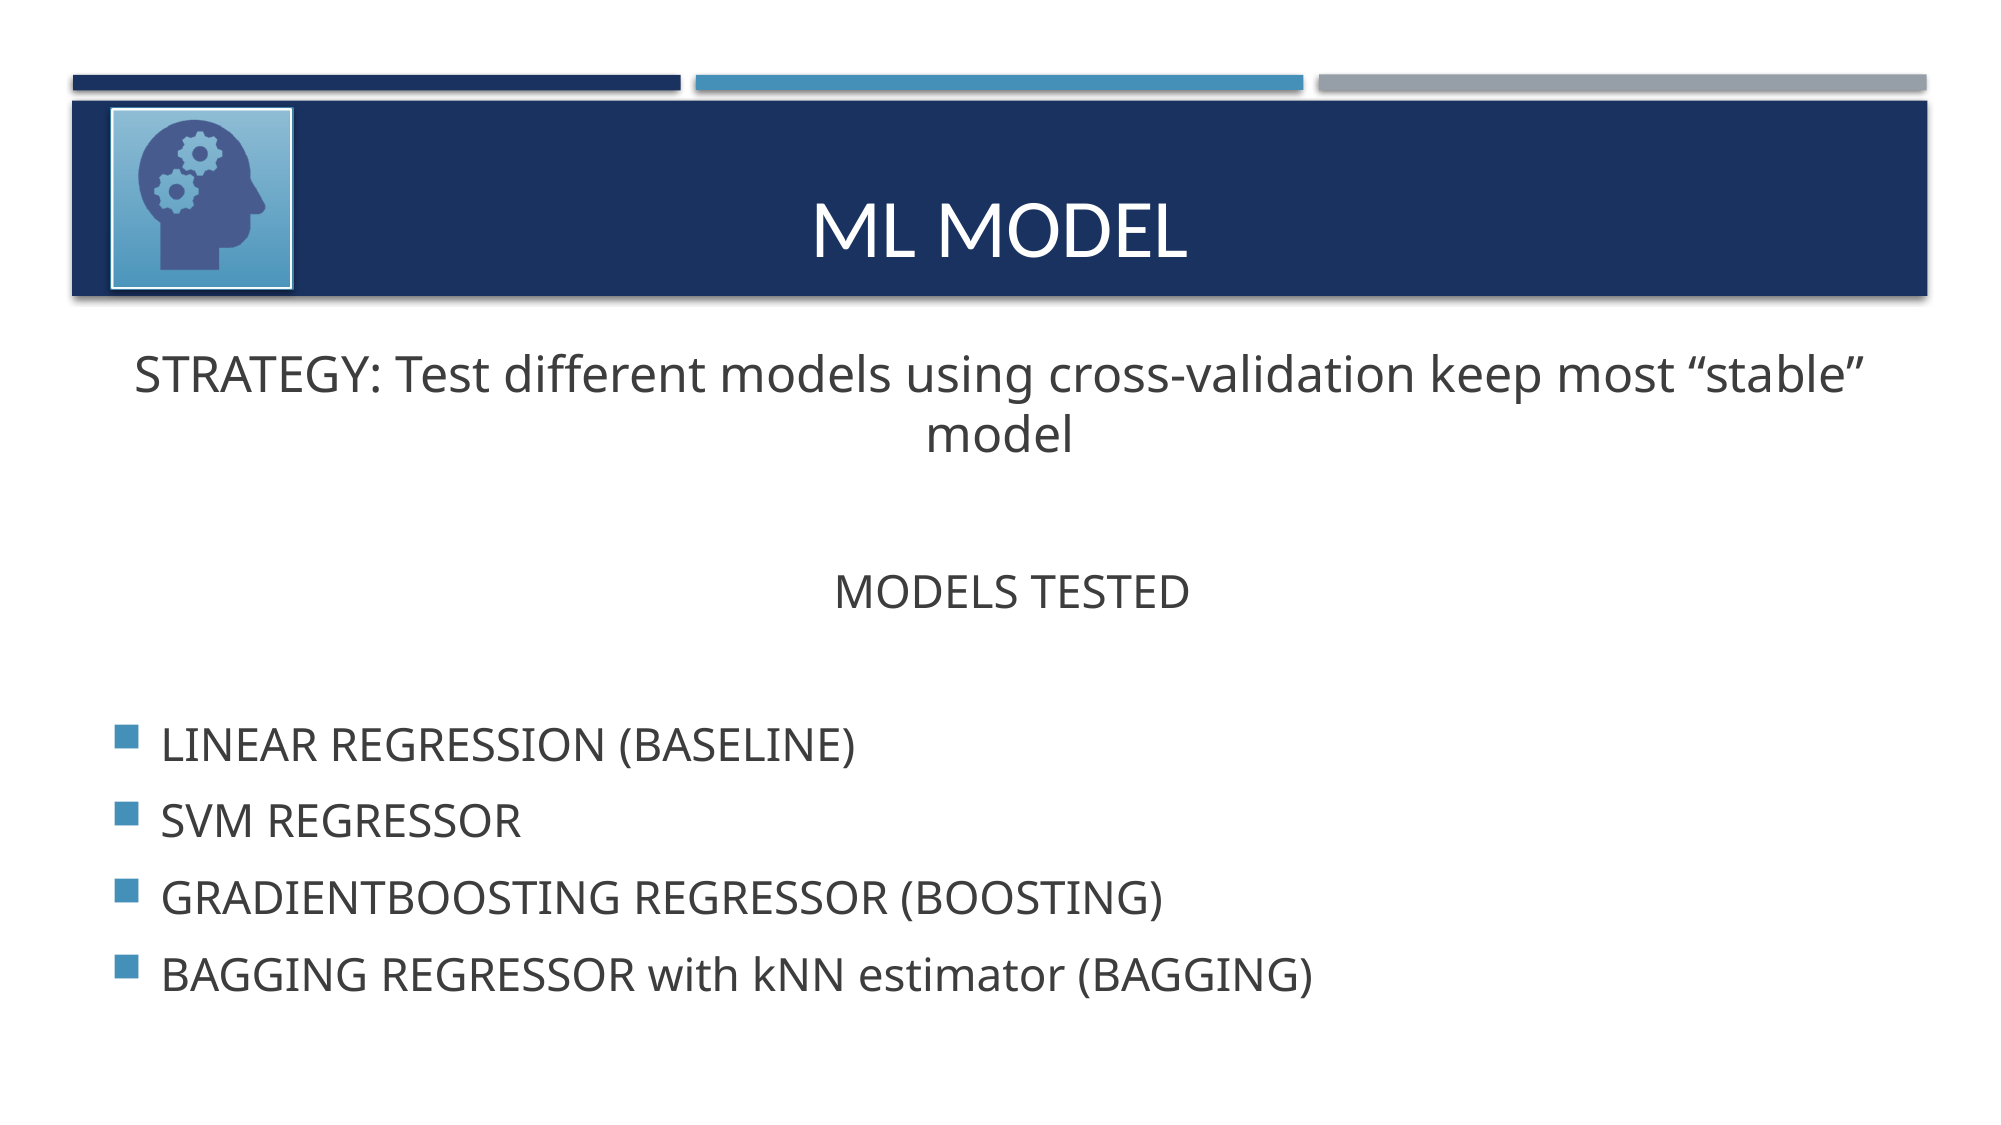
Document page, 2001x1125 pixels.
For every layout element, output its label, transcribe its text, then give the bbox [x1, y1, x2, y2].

title Ml model [95, 115, 104, 282]
title Ml model [299, 115, 1905, 282]
list STRATEGY: Test different models using cross-validation keep most “stable” model [95, 288, 1905, 468]
picture [111, 108, 293, 289]
text_box MODELS TESTED LINEAR REGRESSION (BASELINE) SVM REGRESSOR GRADIENTBOOSTING REGRESSOR (BOOSTING) BAGGING REGRESSOR with kNN estimator (BAGGING) [95, 468, 1930, 1125]
